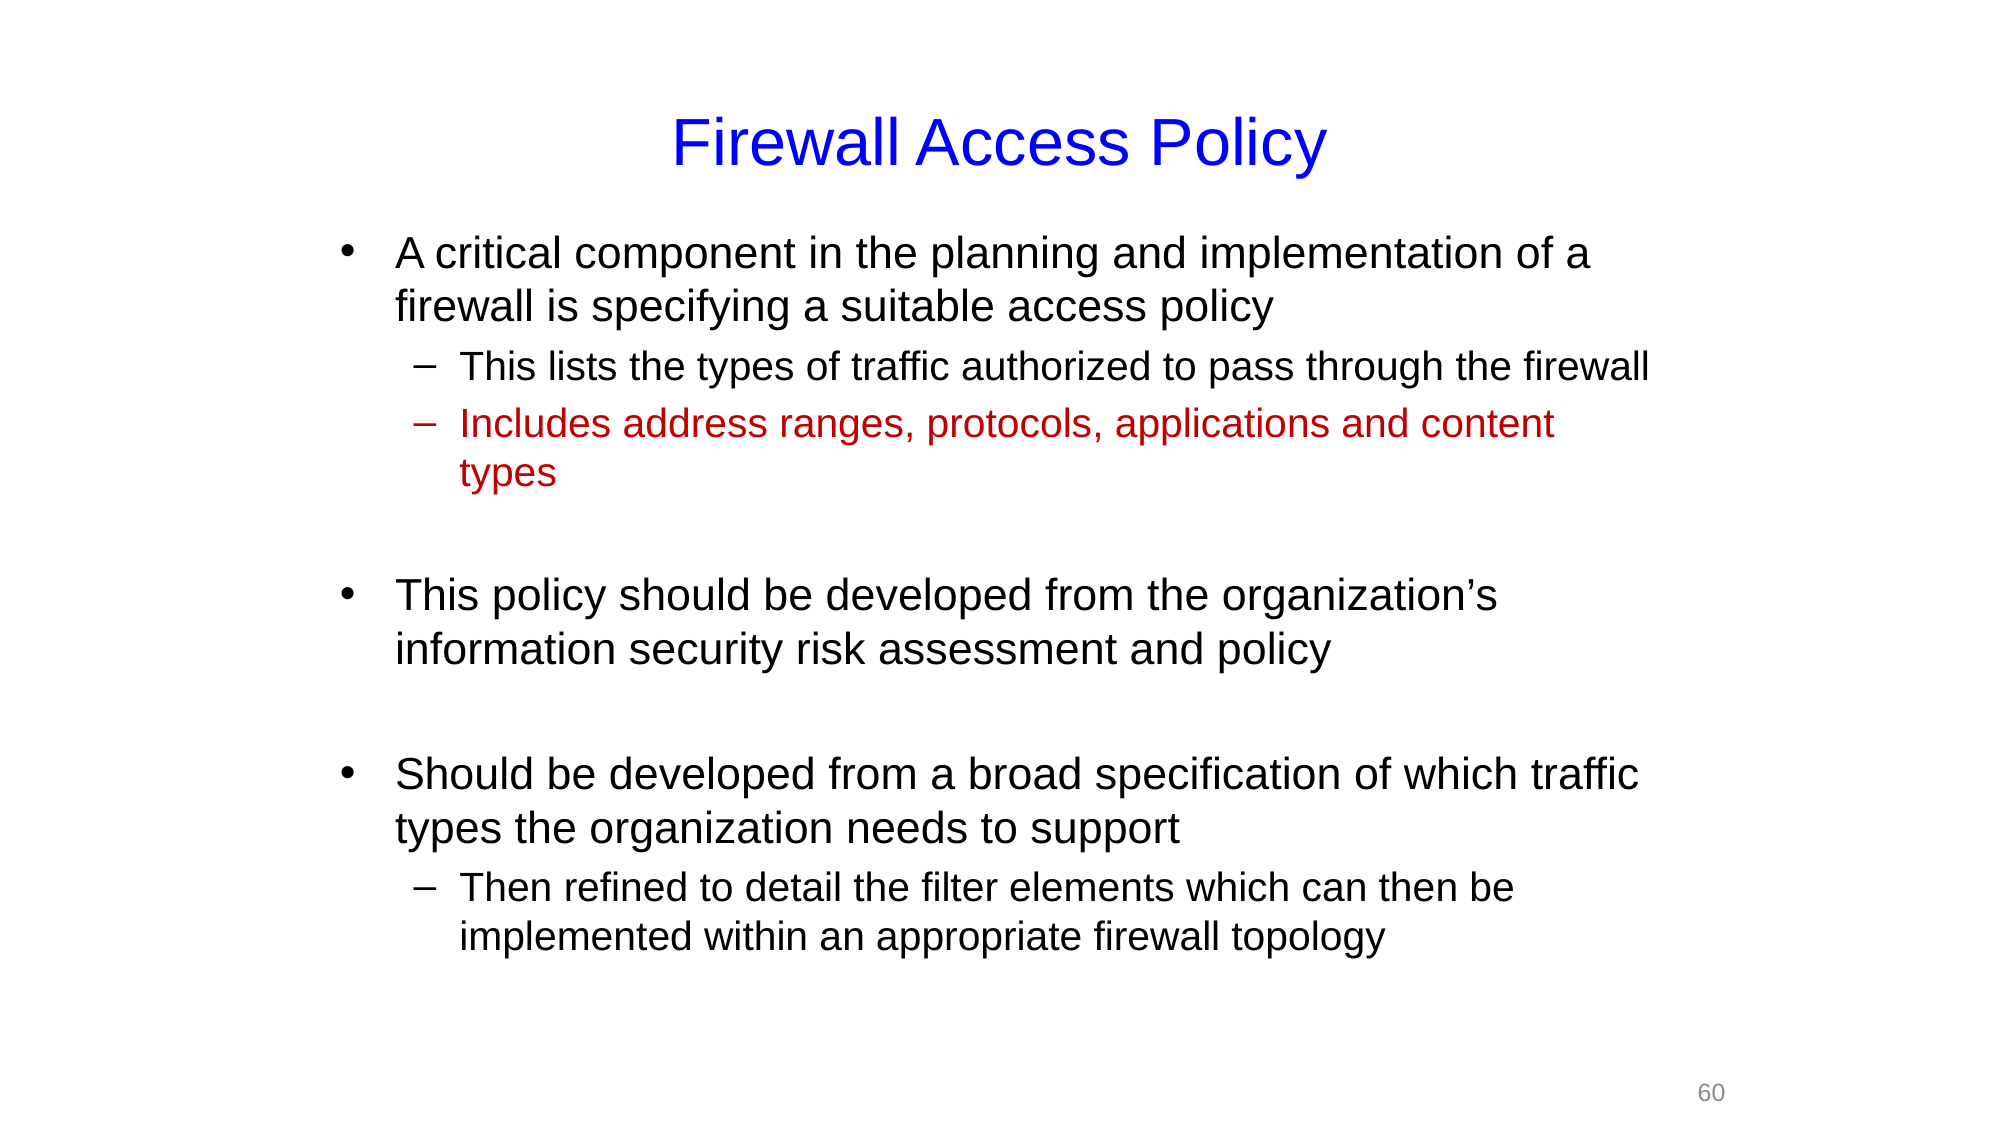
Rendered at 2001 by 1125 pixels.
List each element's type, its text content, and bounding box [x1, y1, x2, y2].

slide_number 60 [1638, 1080, 1741, 1103]
list A critical component in the planning and implementation of a firewall is specifying a suitable access policy This lists the types of traffic authorized to pass through the firewall Includes address ranges, protocols, applications and content types This policy should be developed from the organization’s information security risk assessment and policy Should be developed from a broad specification of which traffic types the organization needs to support Then refined to detail the filter elements which can then be implemented within an appropriate firewall topology [324, 215, 1675, 1005]
title Firewall Access Policy [99, 45, 1900, 233]
